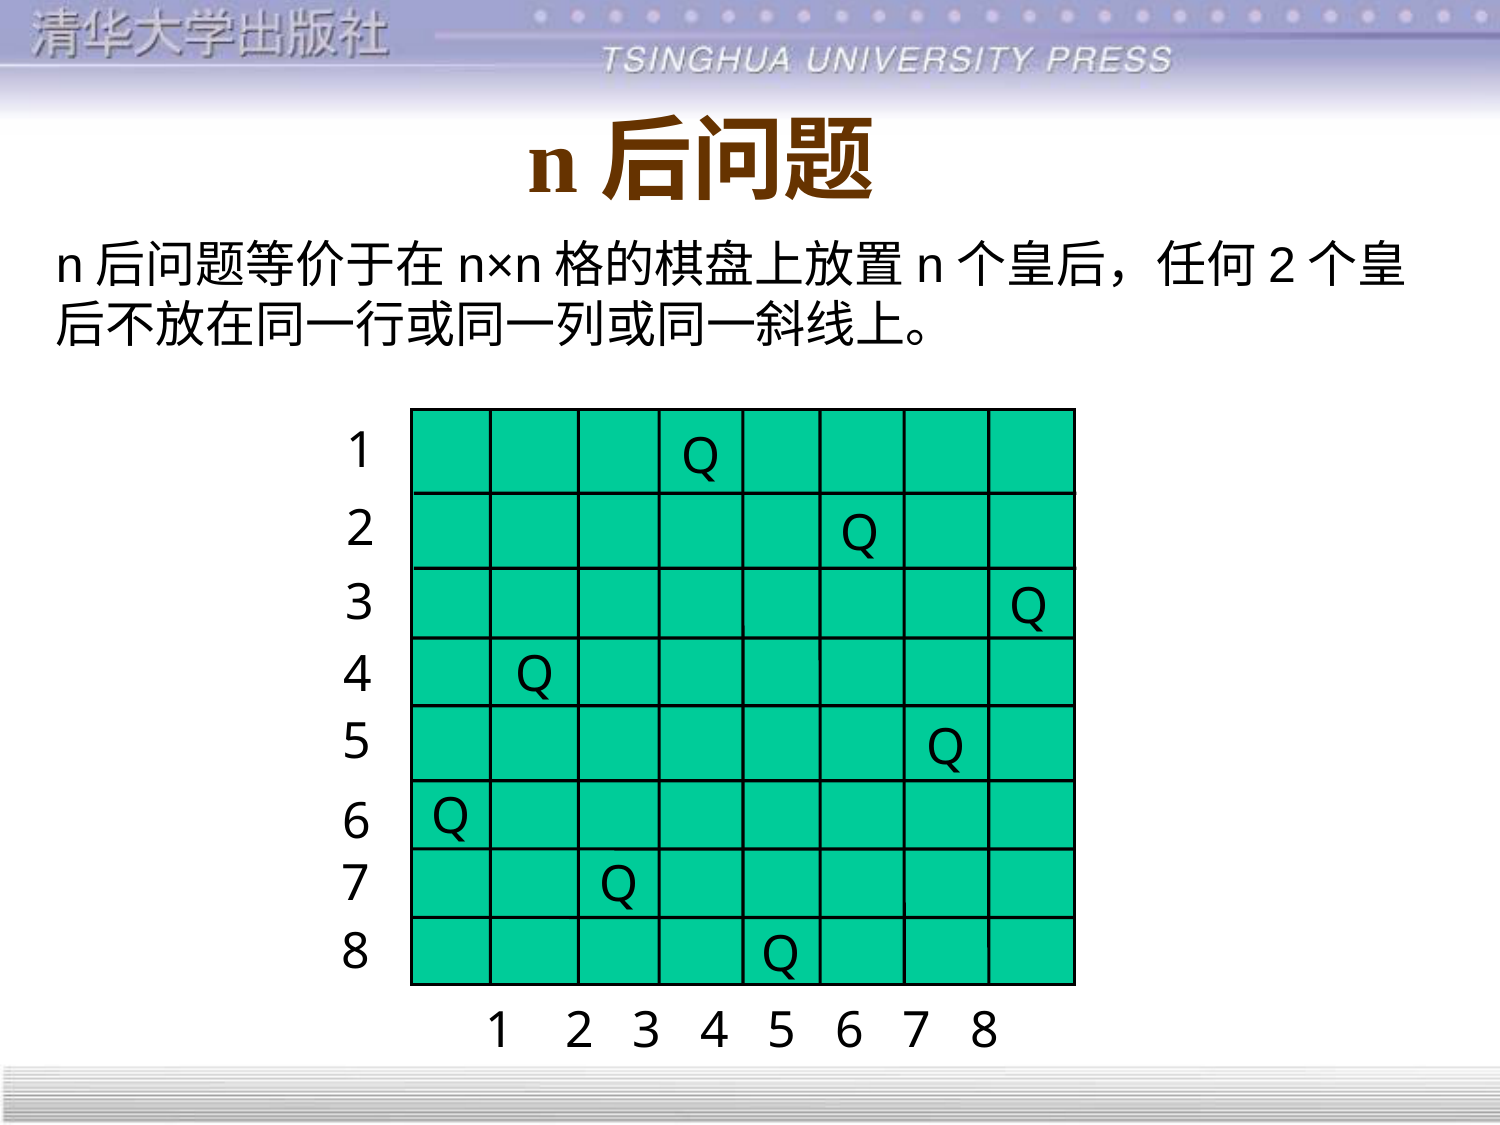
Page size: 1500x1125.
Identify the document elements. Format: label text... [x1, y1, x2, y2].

text_box [100, 0, 1376, 132]
picture [0, 0, 1500, 1125]
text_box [324, 408, 1080, 1066]
title n后问题 [25, 114, 1379, 197]
text_box n后问题等价于在n×n格的棋盘上放置n个皇后，任何2个皇后不放在同一行或同一列或同一斜线上。 [41, 225, 1435, 360]
